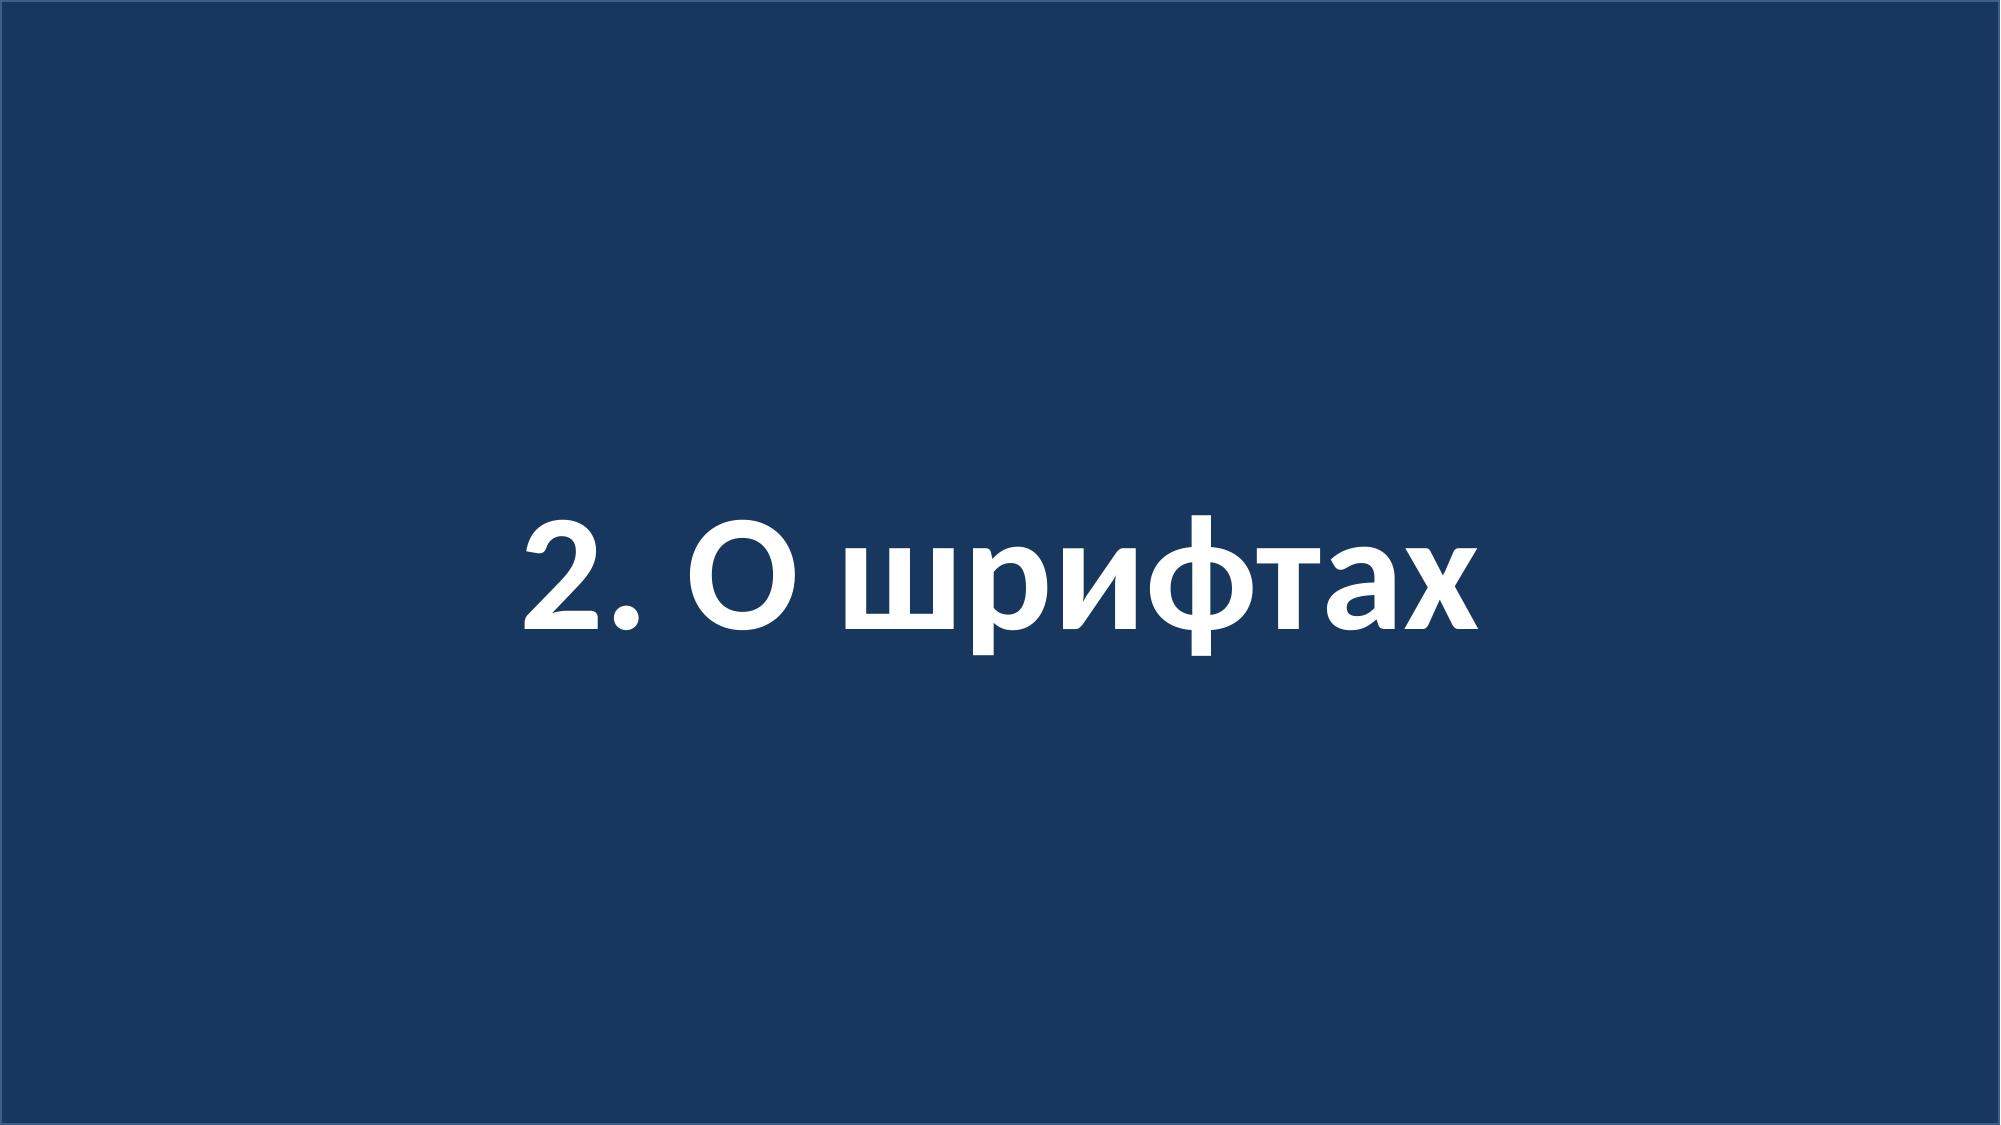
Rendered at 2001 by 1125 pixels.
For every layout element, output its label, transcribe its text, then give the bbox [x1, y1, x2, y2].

text_box 2. О шрифтах [0, 0, 2000, 1125]
